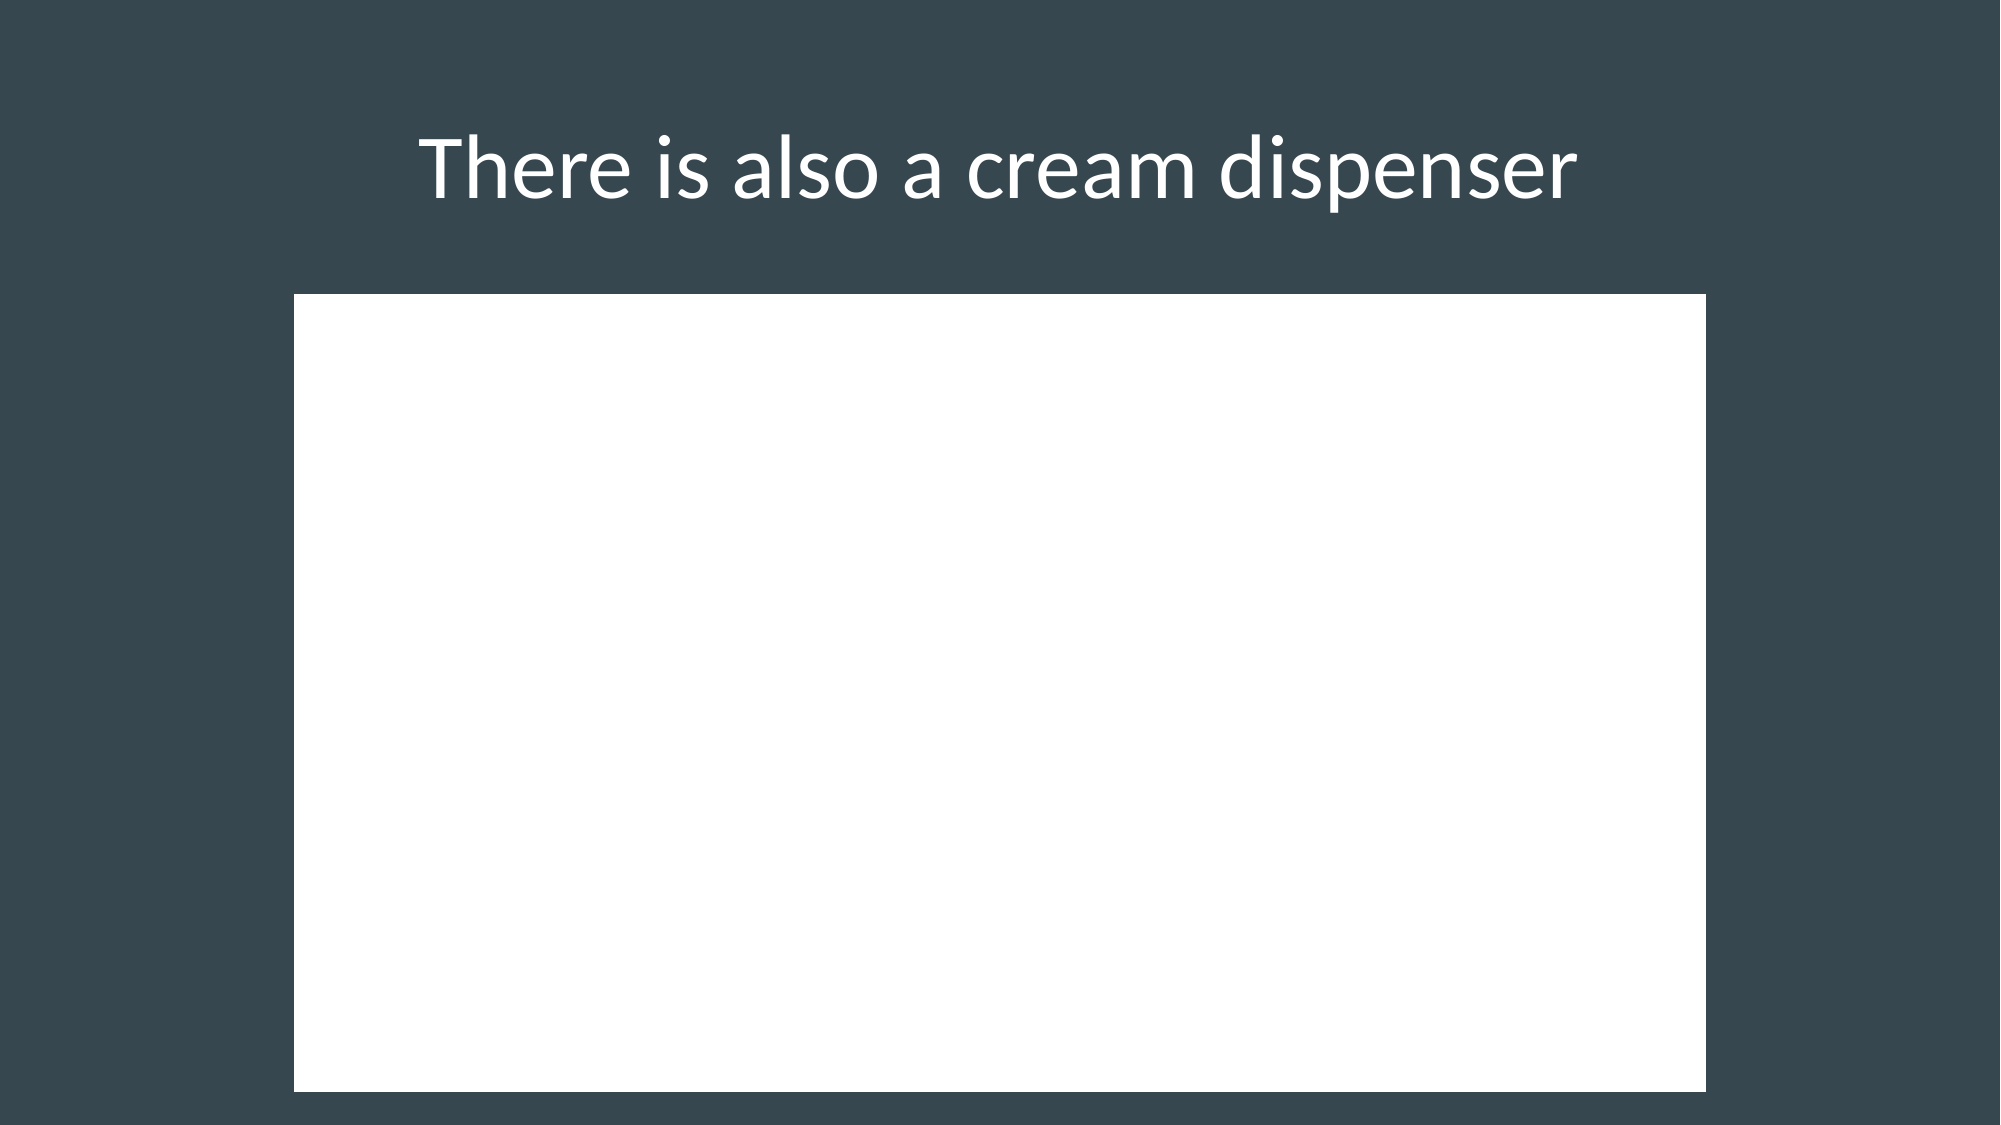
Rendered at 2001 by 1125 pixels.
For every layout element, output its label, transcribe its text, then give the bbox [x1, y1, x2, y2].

title There is also a cream dispenser [137, 59, 1863, 278]
picture [294, 293, 1706, 1093]
